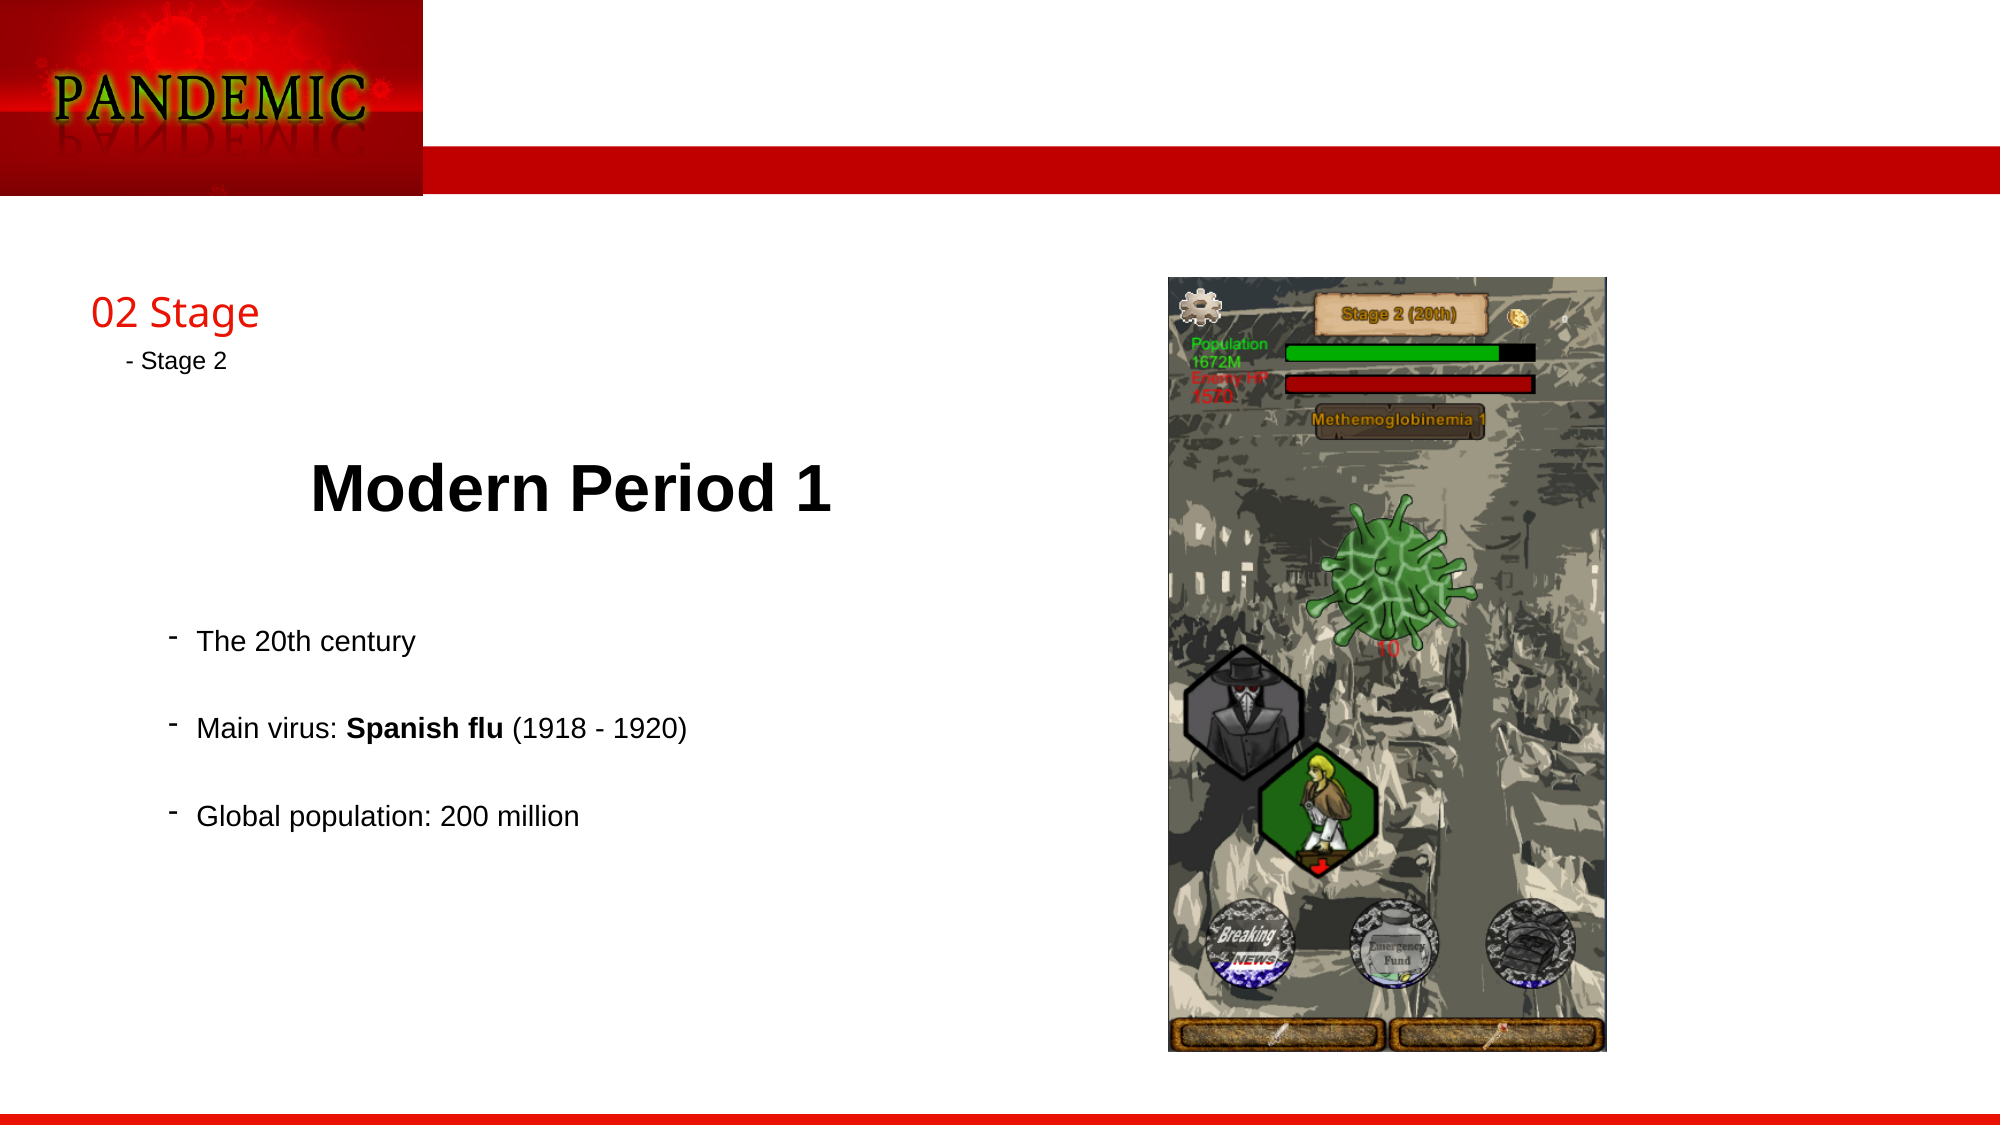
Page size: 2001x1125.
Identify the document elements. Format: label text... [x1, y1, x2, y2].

text_box Modern Period 1 [295, 437, 848, 533]
text_box [423, 145, 2000, 195]
picture [0, 0, 423, 196]
text_box [0, 1114, 2000, 1125]
picture [1168, 277, 1607, 1052]
text_box The 20th century Main virus: Spanish flu (1918 - 1920) Global population: 200 million [153, 562, 703, 840]
text_box - Stage 2 [110, 337, 243, 382]
text_box 02 Stage [76, 277, 276, 343]
